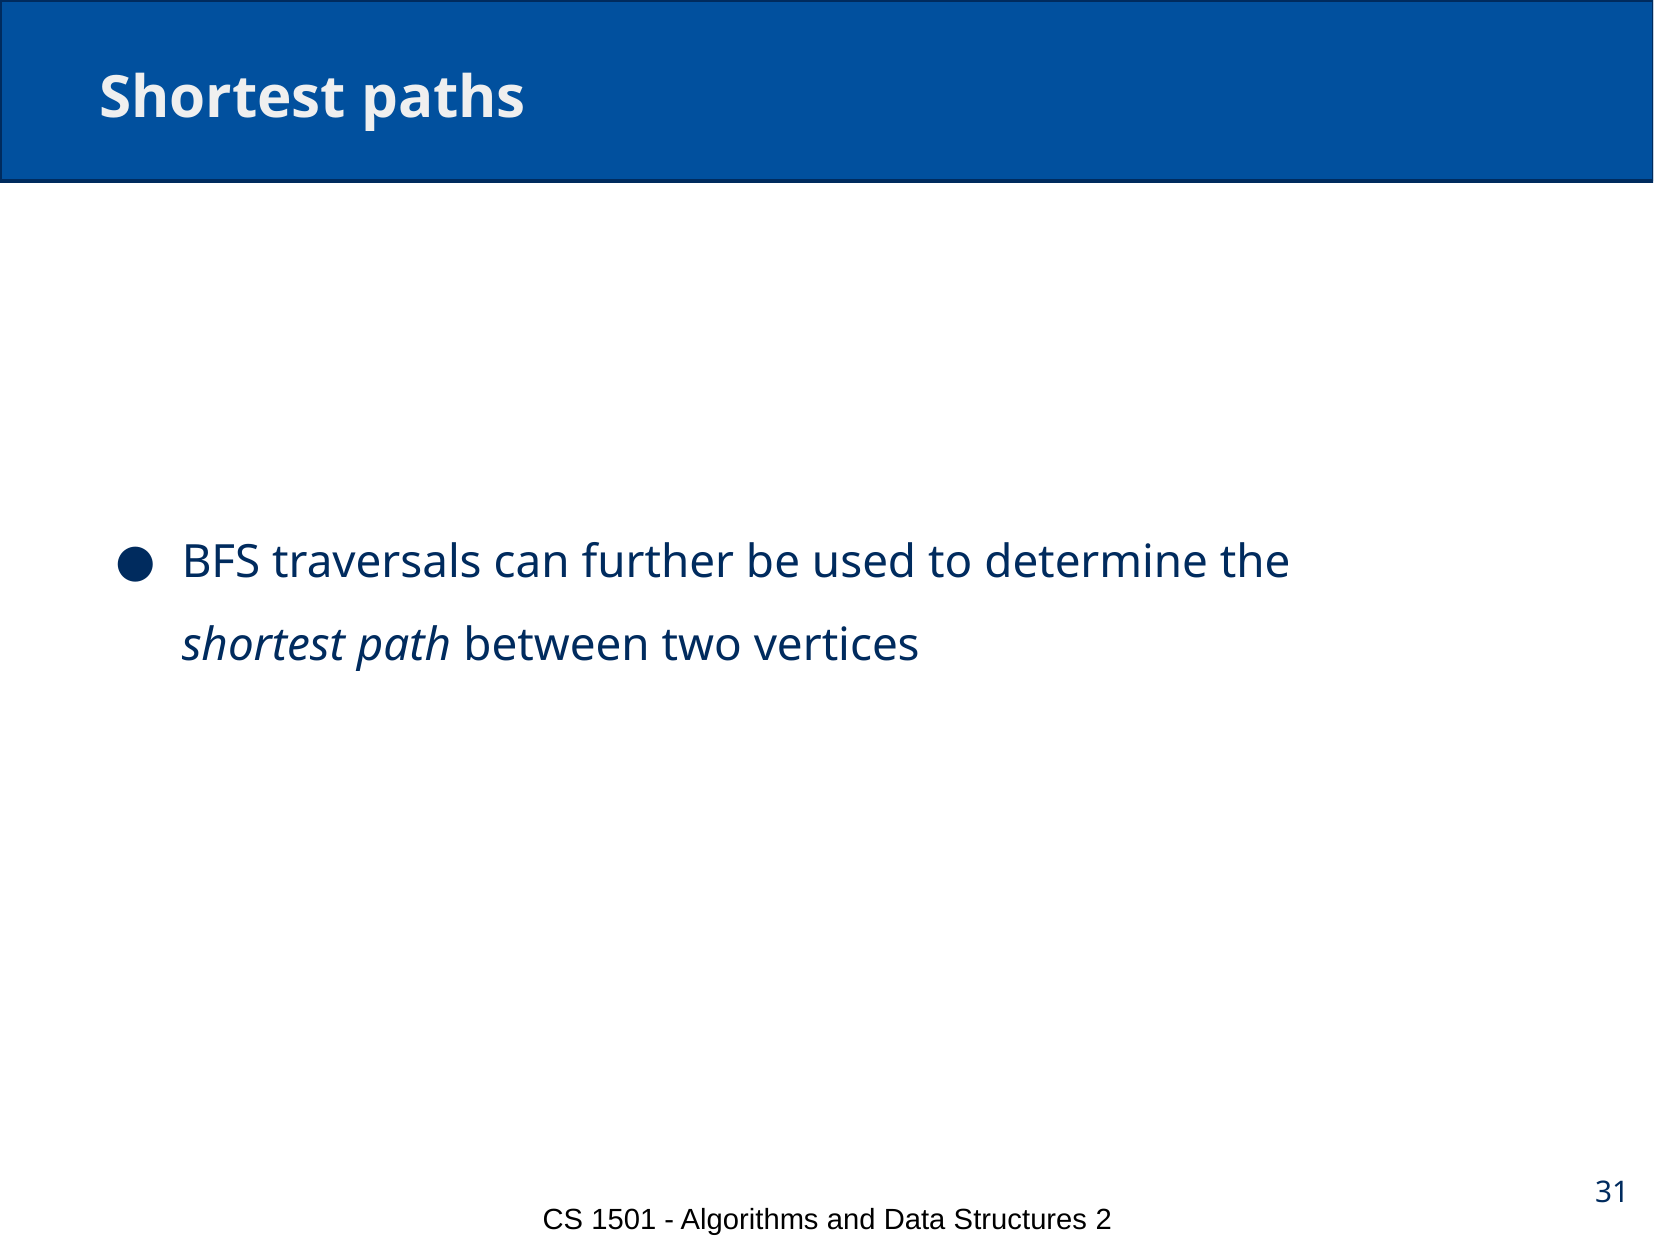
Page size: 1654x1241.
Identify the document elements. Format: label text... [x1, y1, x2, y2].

slide_number 31 [1546, 1145, 1647, 1241]
list BFS traversals can further be used to determine the shortest path between two vertices [82, 487, 1571, 1023]
title Shortest paths [82, 36, 1571, 146]
footer CS 1501 - Algorithms and Data Structures 2 [423, 1202, 1232, 1241]
